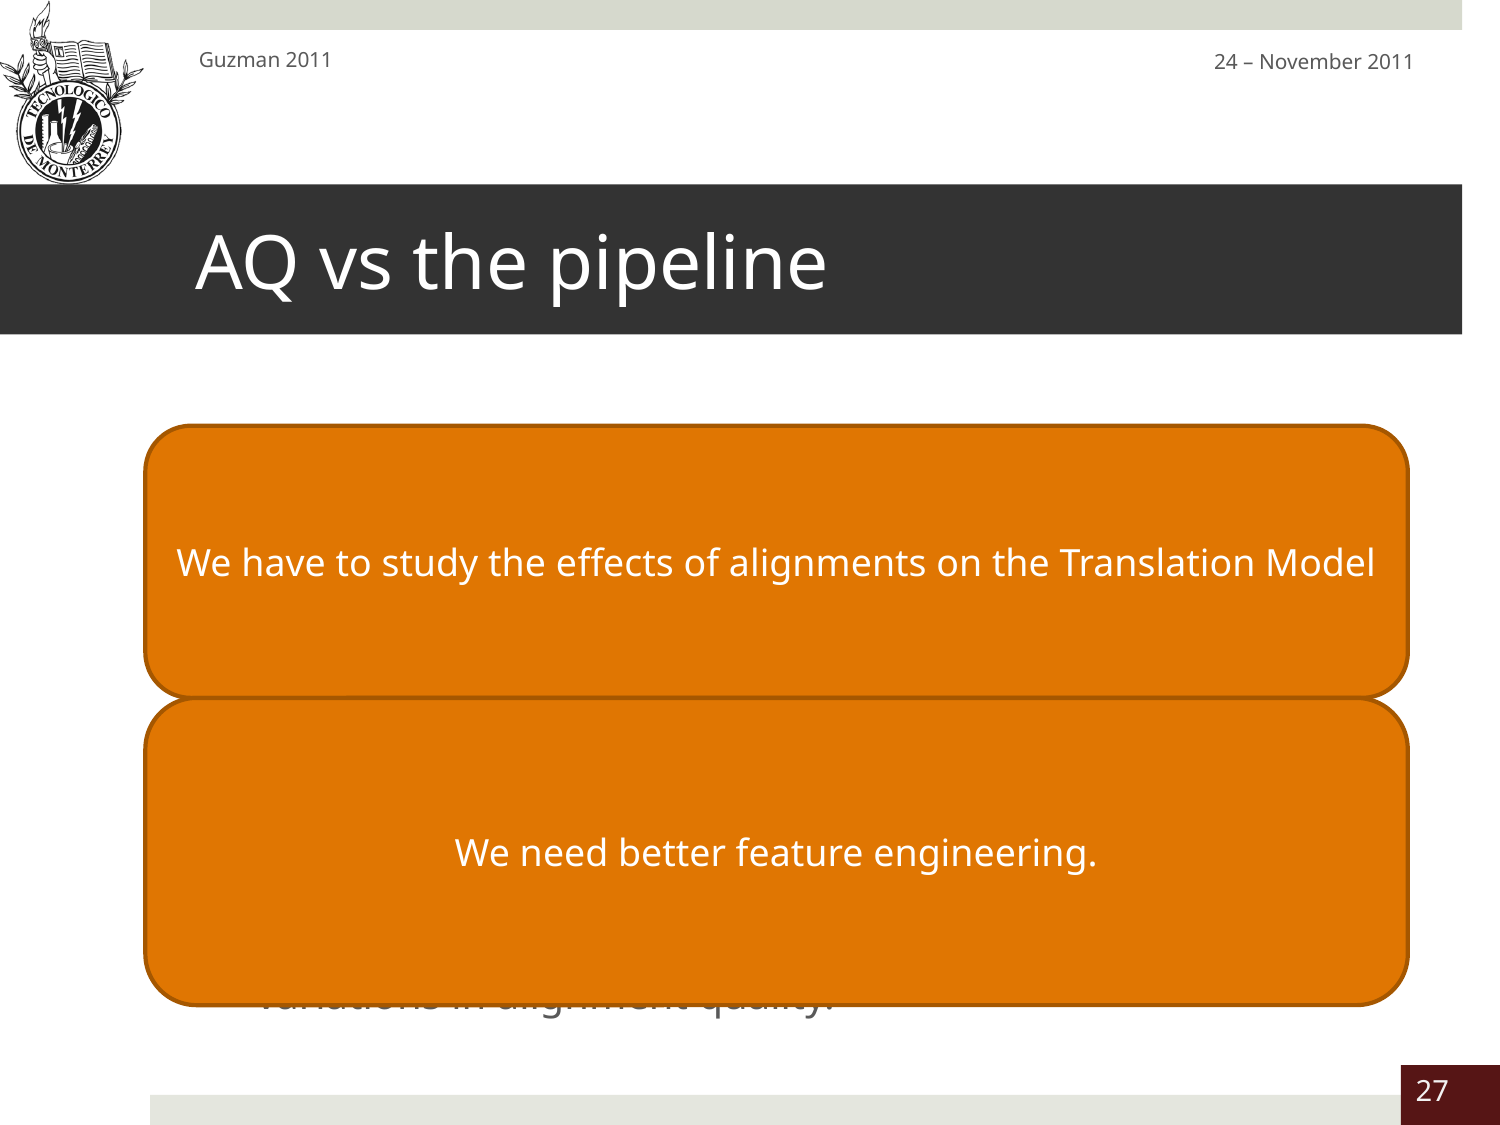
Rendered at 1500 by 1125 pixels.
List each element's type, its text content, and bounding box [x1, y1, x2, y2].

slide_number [1079, 30, 1430, 91]
footer Guzman 2011 [183, 30, 659, 91]
text_box We have to study the effects of alignments on the Translation Model [143, 423, 1410, 699]
text_box We need better feature engineering. [143, 695, 1410, 1008]
list Ayan and Dorr (2006) Analyze the quality of the alignments and resulting phrase tables. In-depth analysis of phrase table coverage. Lopez and Resnik (2006) Compare effect of different alignments in decoding. Analyze variations in the decoder search space due to variations in alignment quality. [182, 425, 1432, 1028]
picture [0, 0, 145, 184]
title AQ vs the pipeline [0, 184, 1463, 335]
